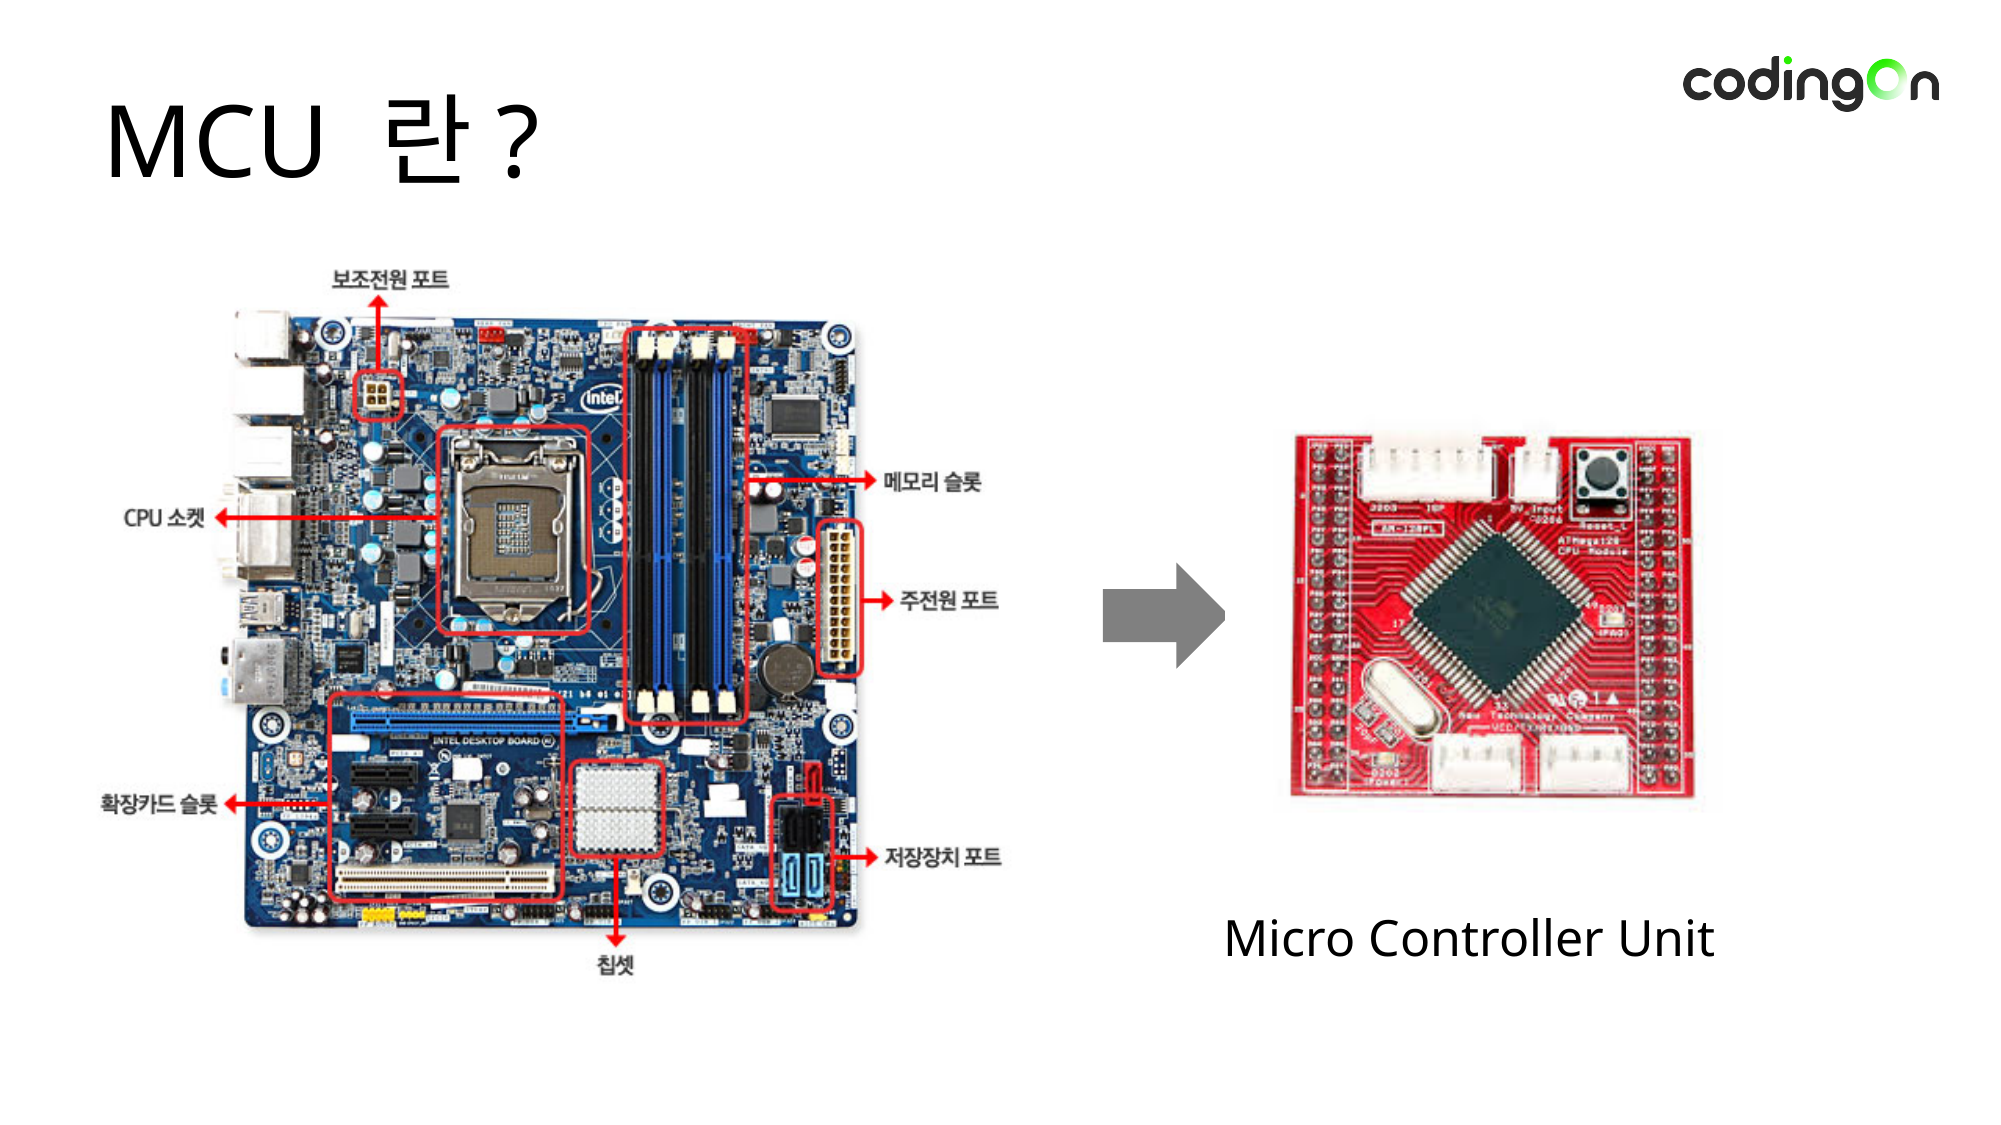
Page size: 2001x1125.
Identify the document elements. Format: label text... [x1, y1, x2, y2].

text_box Micro Controller Unit [1208, 886, 1860, 977]
title MCU 란? [87, 36, 1813, 255]
picture [1225, 414, 1762, 817]
text_box [1101, 560, 1225, 672]
picture [85, 245, 1024, 996]
picture [1813, 56, 1939, 112]
